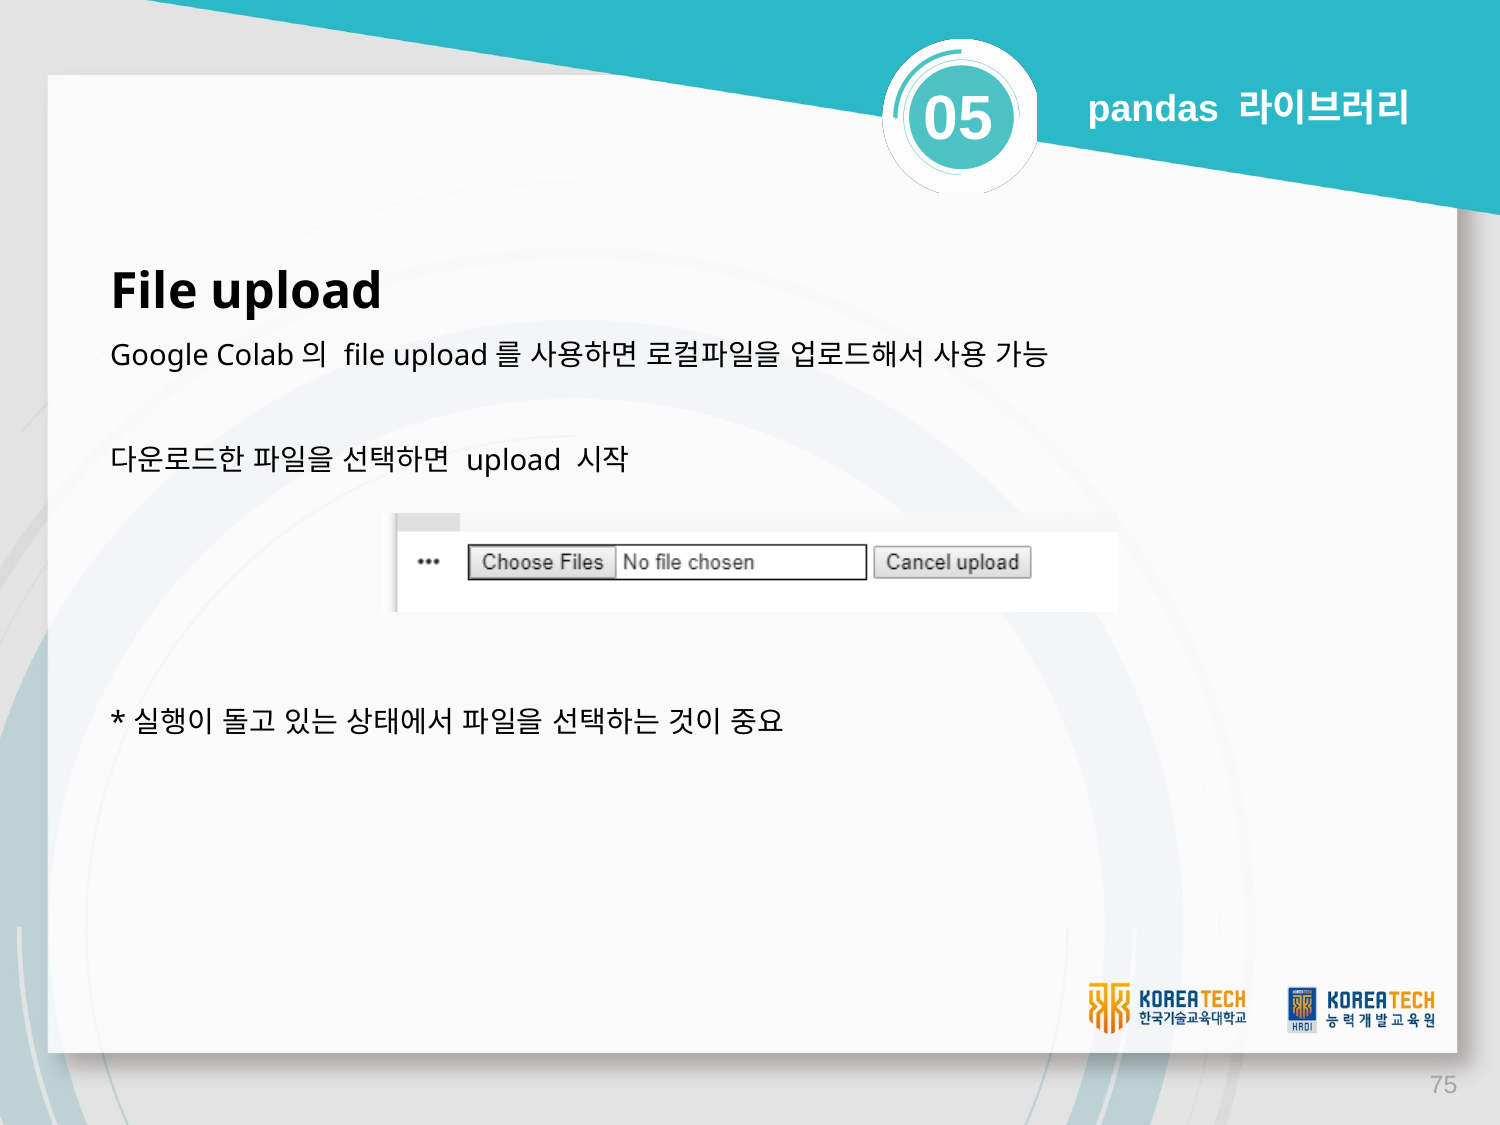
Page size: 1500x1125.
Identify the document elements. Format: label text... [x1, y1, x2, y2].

text_box pandas 라이브러리 [1054, 53, 1445, 161]
picture [0, 0, 1500, 1125]
slide_number 75 [1225, 1053, 1473, 1114]
text_box File upload Google Colab의 file upload를 사용하면 로컬파일을 업로드해서 사용 가능 다운로드한 파일을 선택하면 upload 시작 *실행이 돌고 있는 상태에서 파일을 선택하는 것이 중요 [95, 221, 1389, 941]
